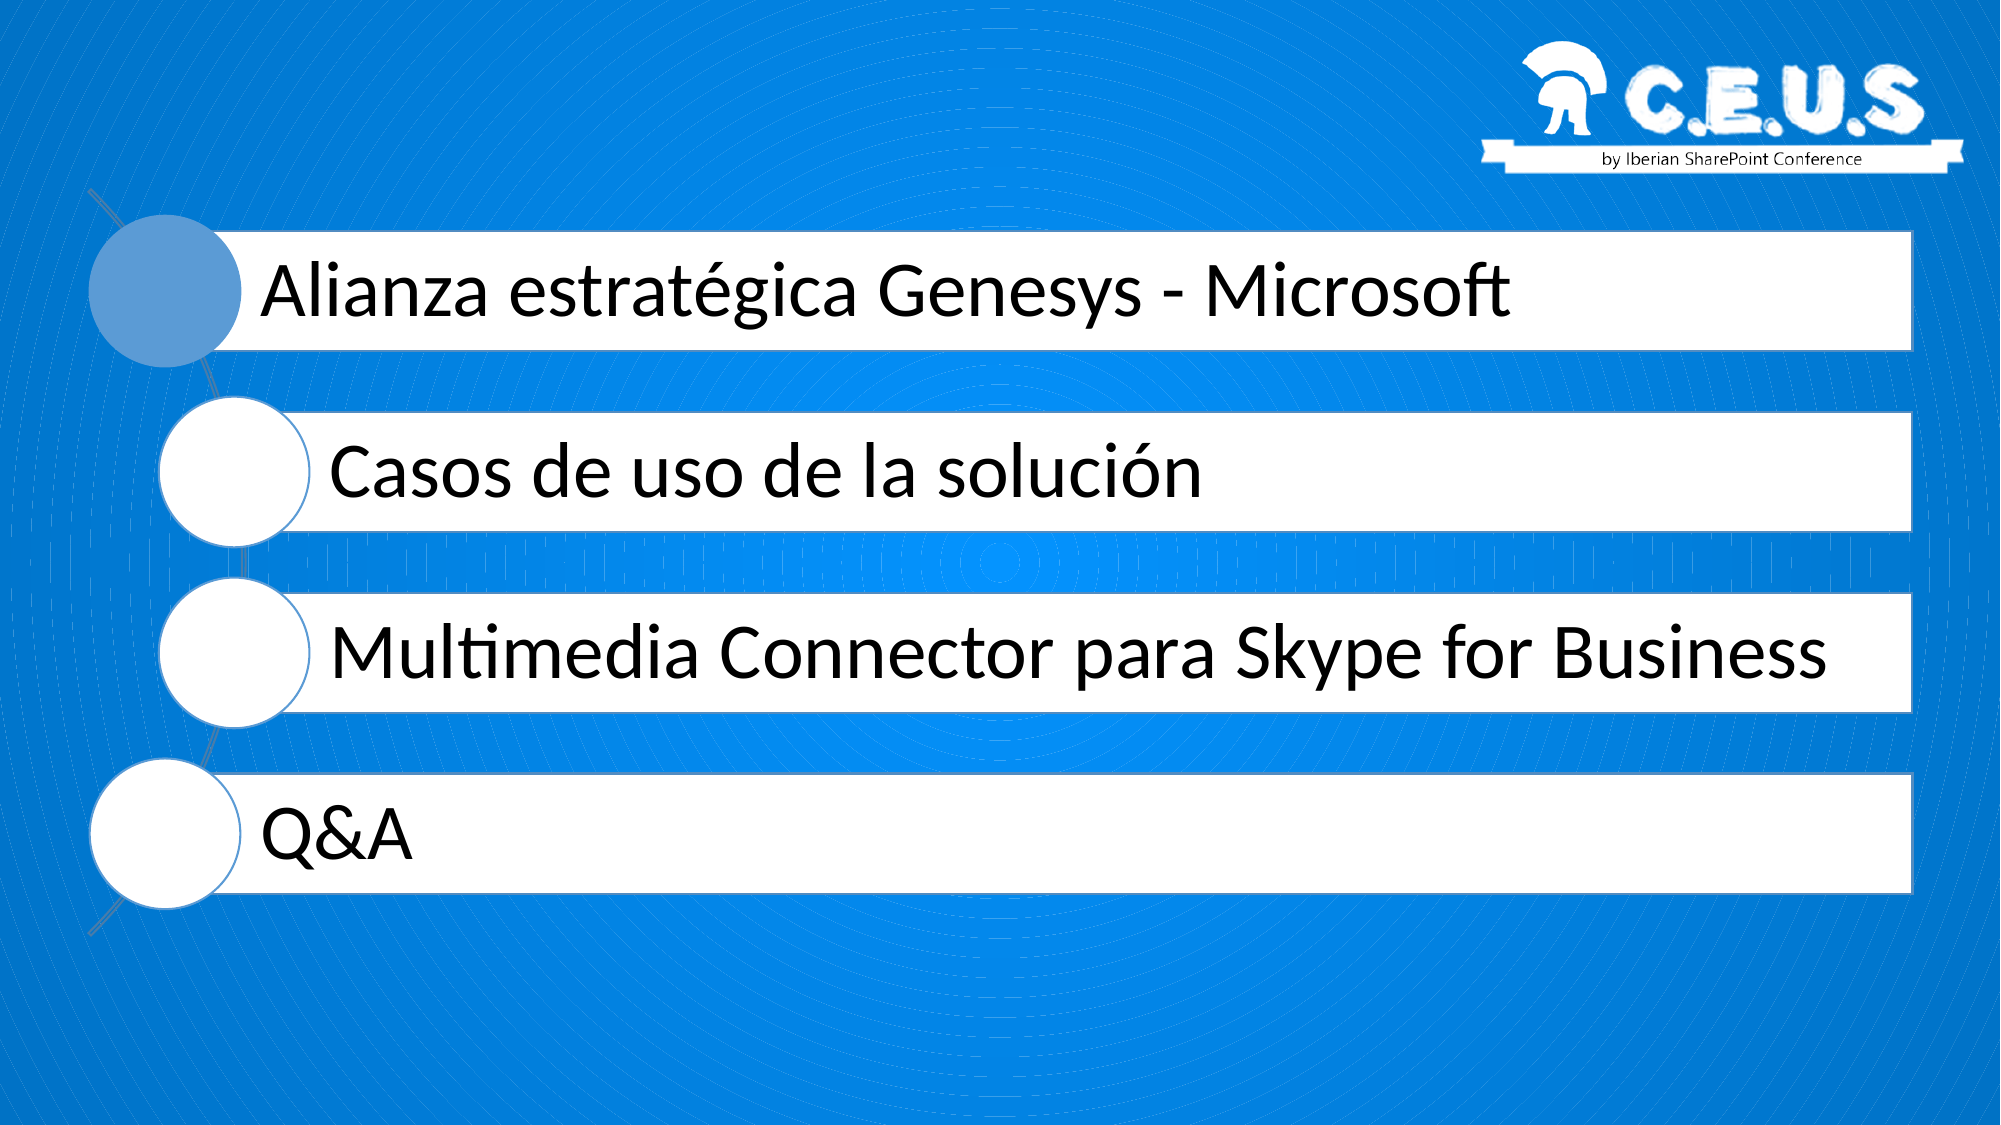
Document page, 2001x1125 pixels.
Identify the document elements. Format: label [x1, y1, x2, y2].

list [76, 170, 1924, 955]
picture [1464, 23, 1975, 194]
